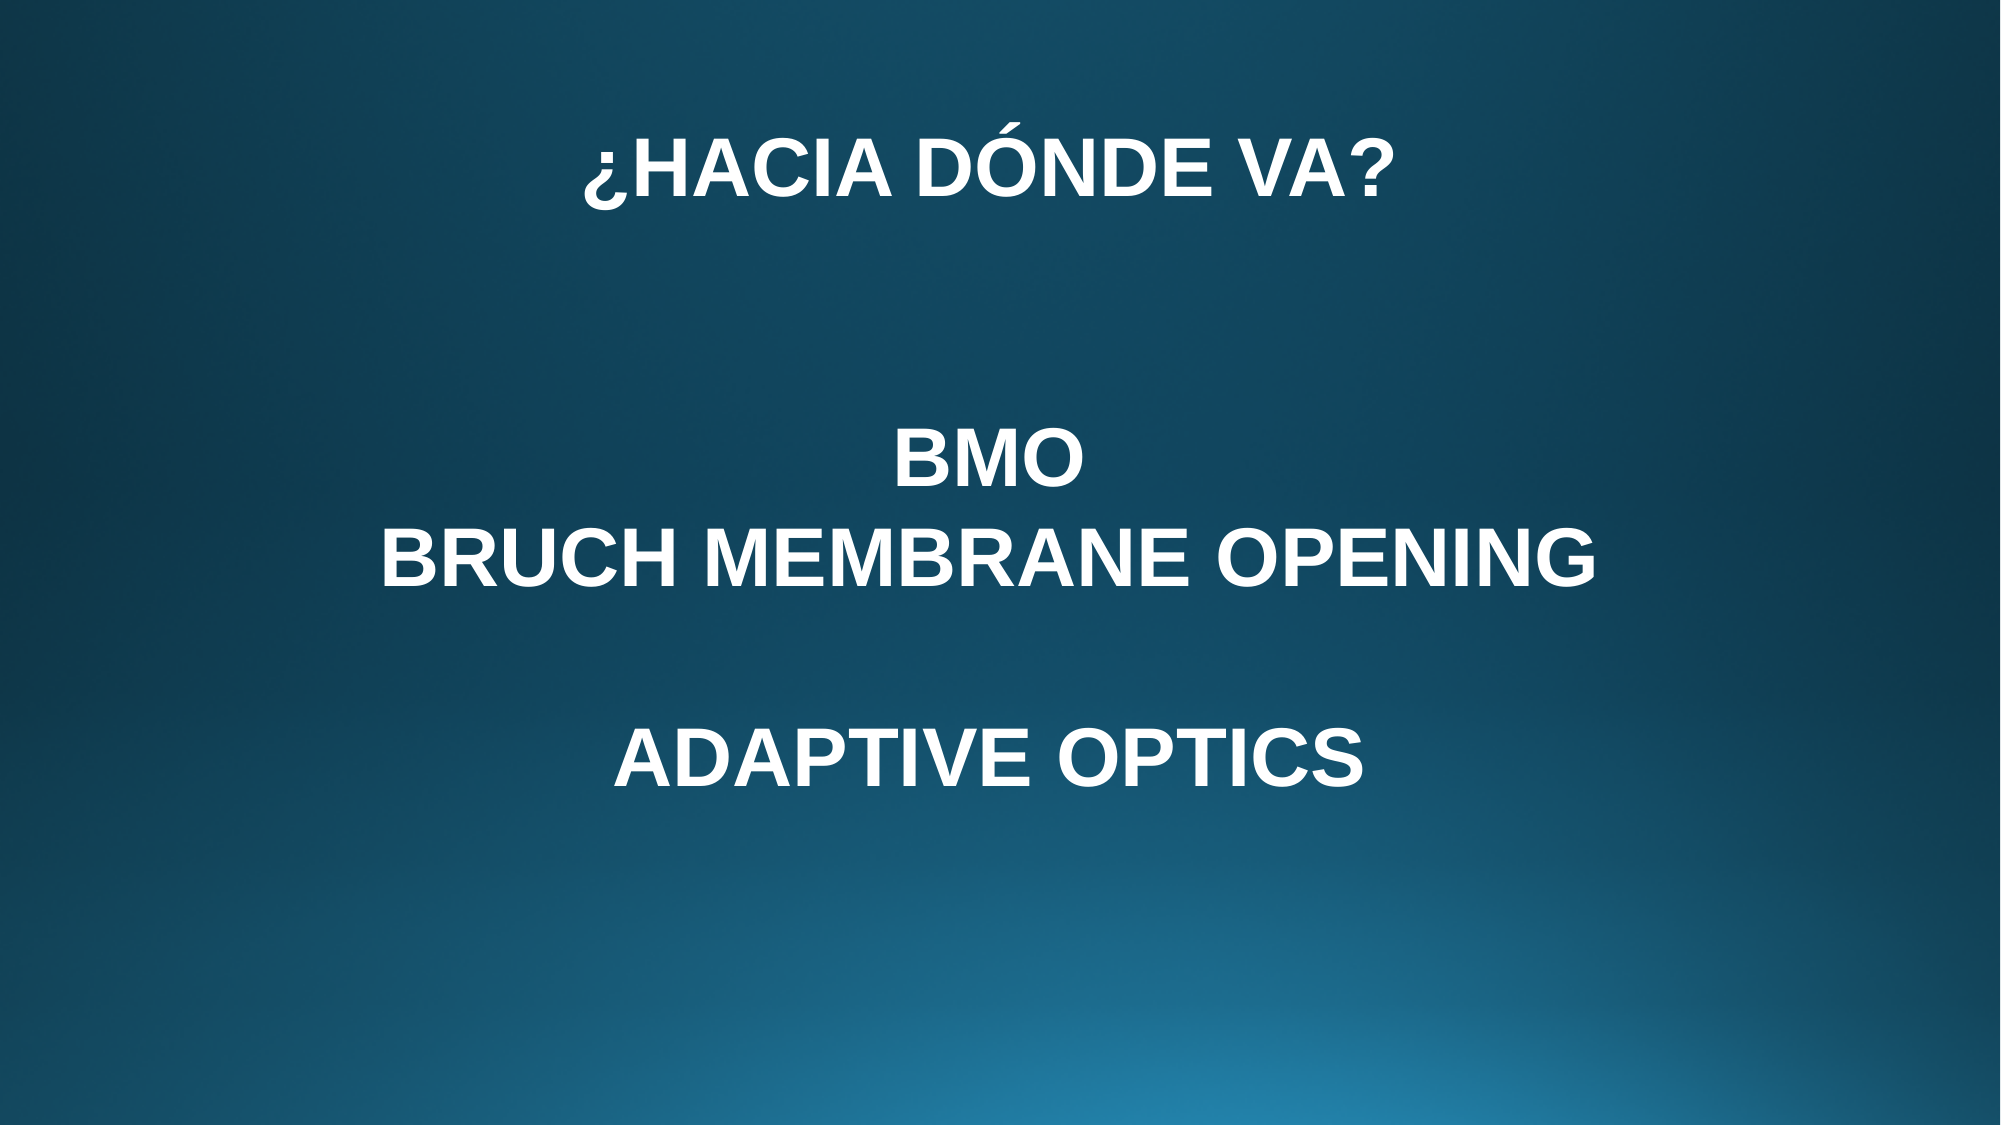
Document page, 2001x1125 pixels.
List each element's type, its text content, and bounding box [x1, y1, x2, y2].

text_box ¿HACIA DÓNDE VA? BMO BRUCH MEMBRANE OPENING ADAPTIVE OPTICS [72, 15, 1907, 1063]
picture [0, 0, 2001, 1125]
